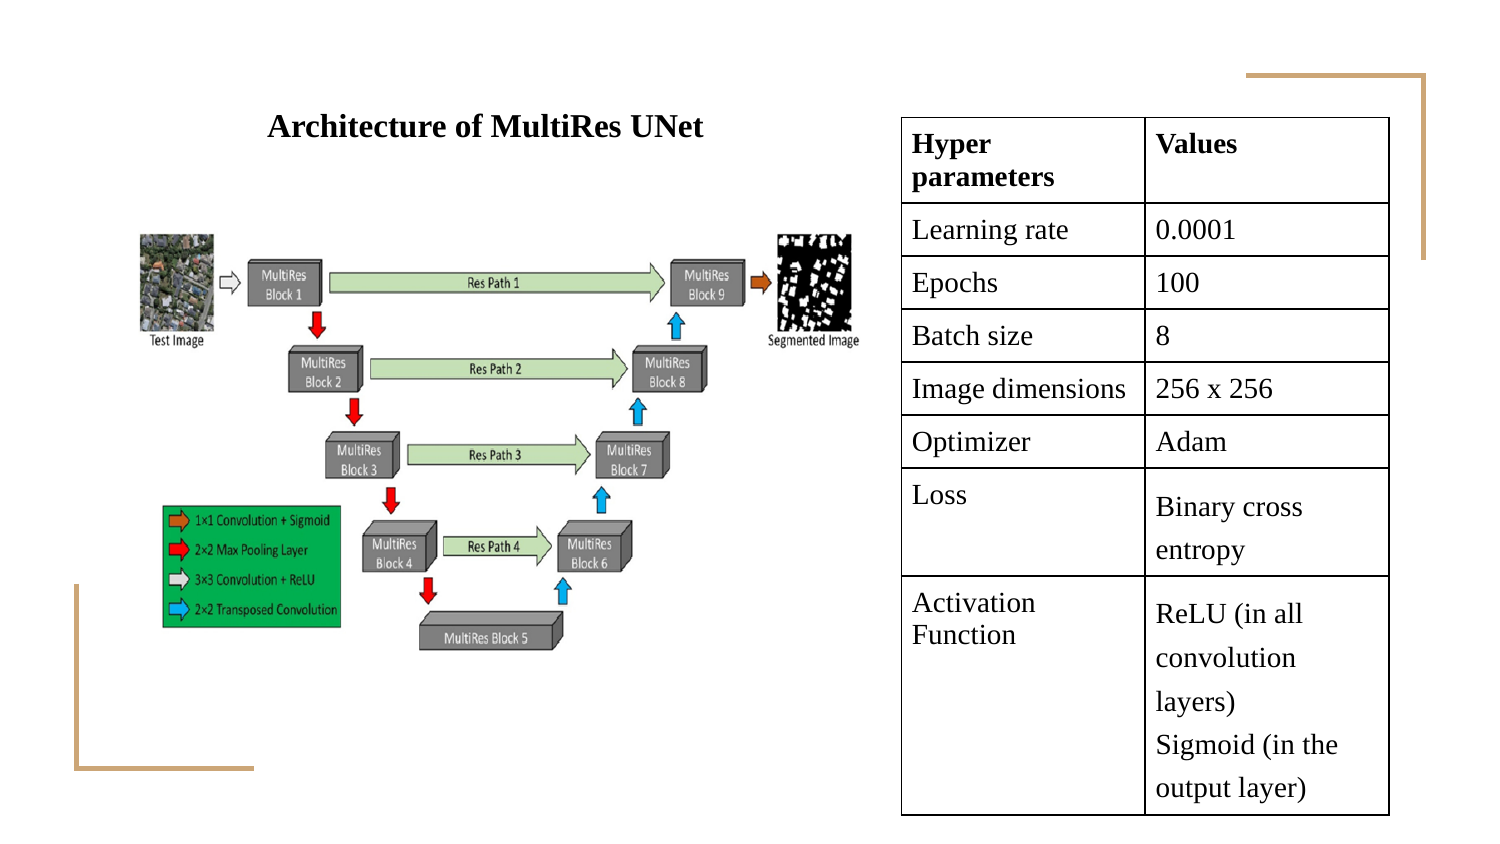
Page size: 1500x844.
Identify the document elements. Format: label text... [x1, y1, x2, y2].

text_box Architecture of MultiRes UNet [239, 83, 732, 160]
table_cell Learning rate [902, 204, 1144, 255]
table_cell ReLU (in all convolution layers) Sigmoid (in the output layer) [1146, 577, 1388, 814]
table_header Hyper parameters [902, 118, 1144, 202]
table_cell Image dimensions [902, 363, 1144, 414]
table_cell 256 x 256 [1146, 363, 1388, 414]
table_cell Loss [902, 469, 1144, 575]
table_cell Epochs [902, 257, 1144, 308]
table_cell 100 [1146, 257, 1388, 308]
table_cell Adam [1146, 416, 1388, 467]
table_cell Activation Function [902, 577, 1144, 814]
table_cell Optimizer [902, 416, 1144, 467]
table_cell 0.0001 [1146, 204, 1388, 255]
table_header Values [1146, 118, 1388, 202]
table_cell Binary cross entropy [1146, 469, 1388, 575]
table_cell Batch size [902, 310, 1144, 361]
table_cell 8 [1146, 310, 1388, 361]
picture [95, 208, 877, 668]
